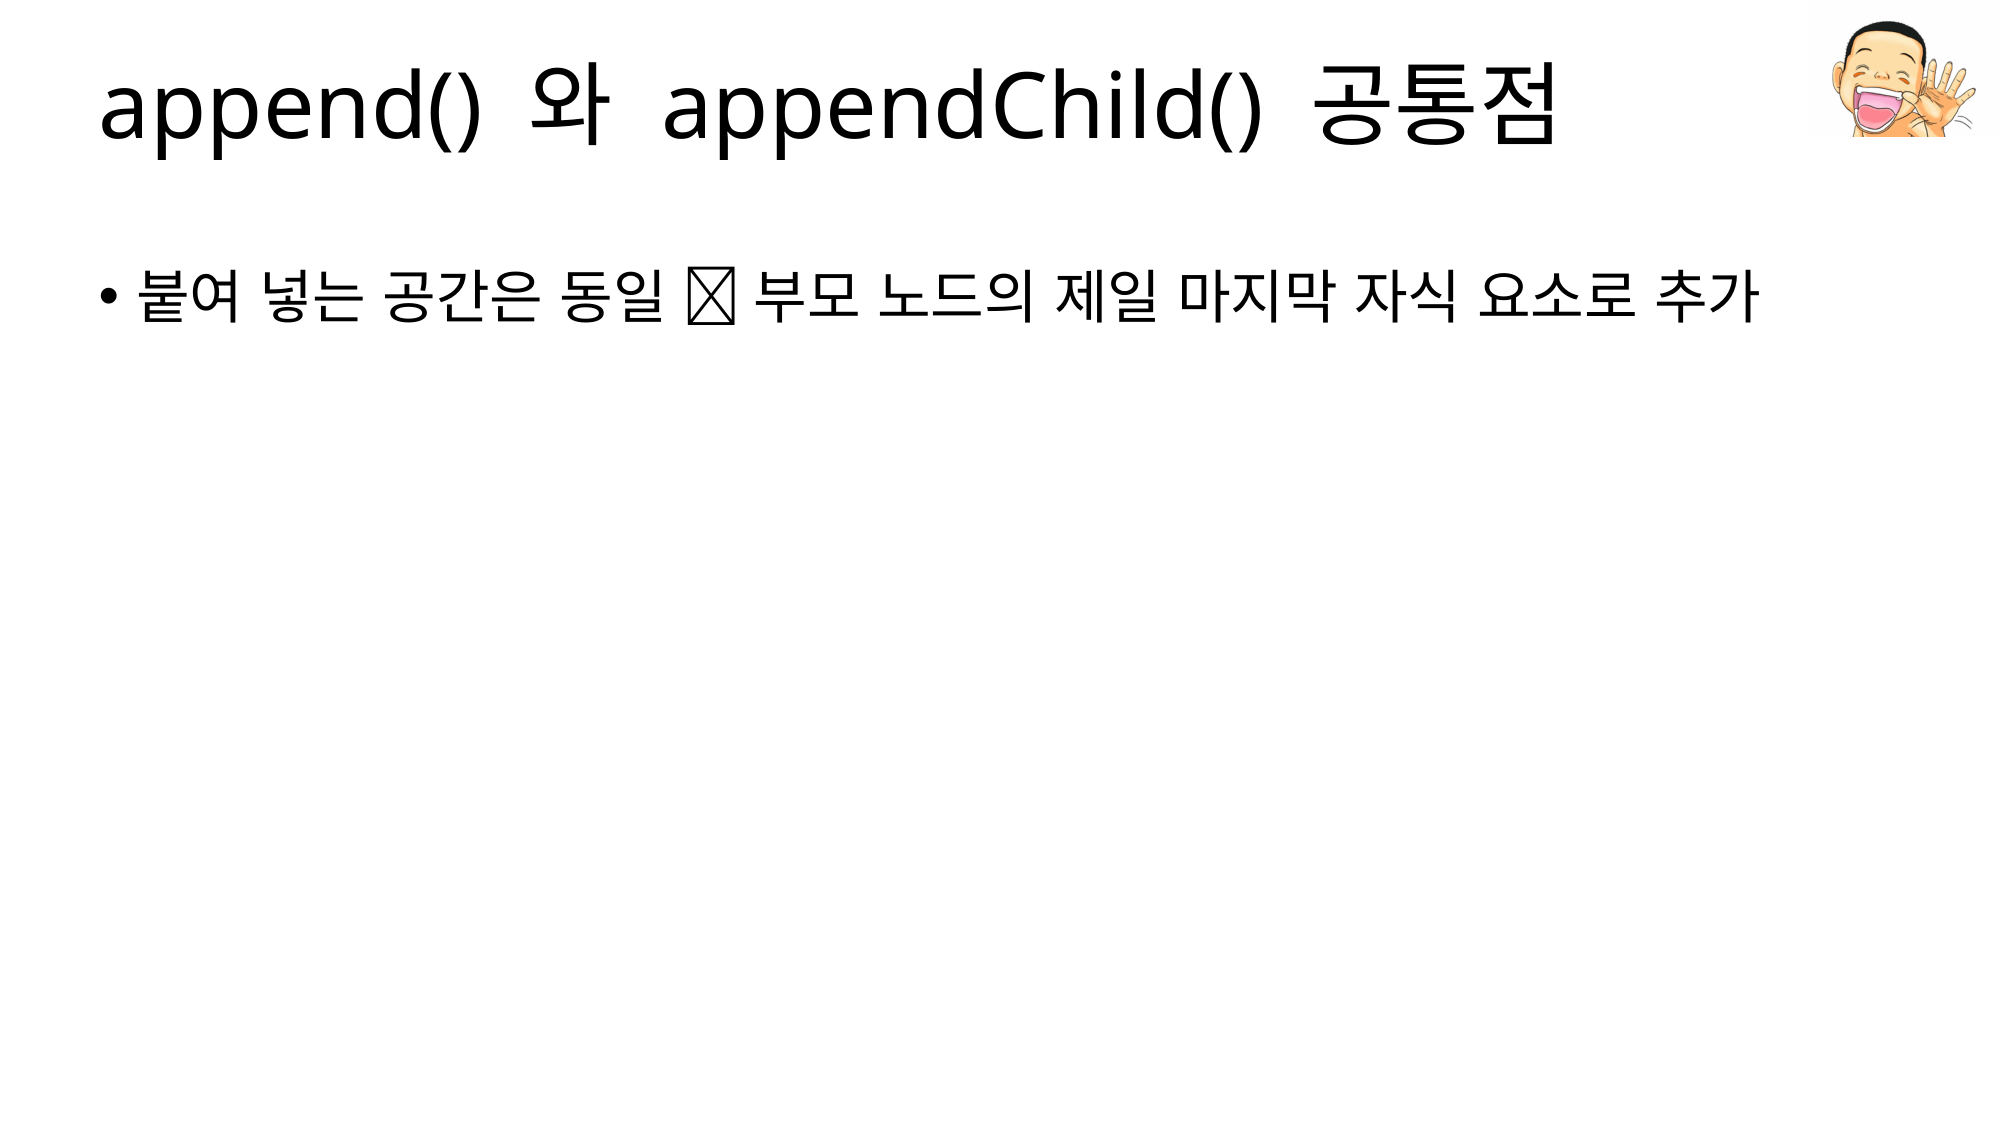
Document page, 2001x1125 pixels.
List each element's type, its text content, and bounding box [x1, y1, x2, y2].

list 붙여 넣는 공간은 동일  부모 노드의 제일 마지막 자식 요소로 추가 [83, 217, 1931, 1125]
title append() 와 appendChild() 공통점 [83, 0, 1931, 217]
picture [1931, 0, 2000, 137]
